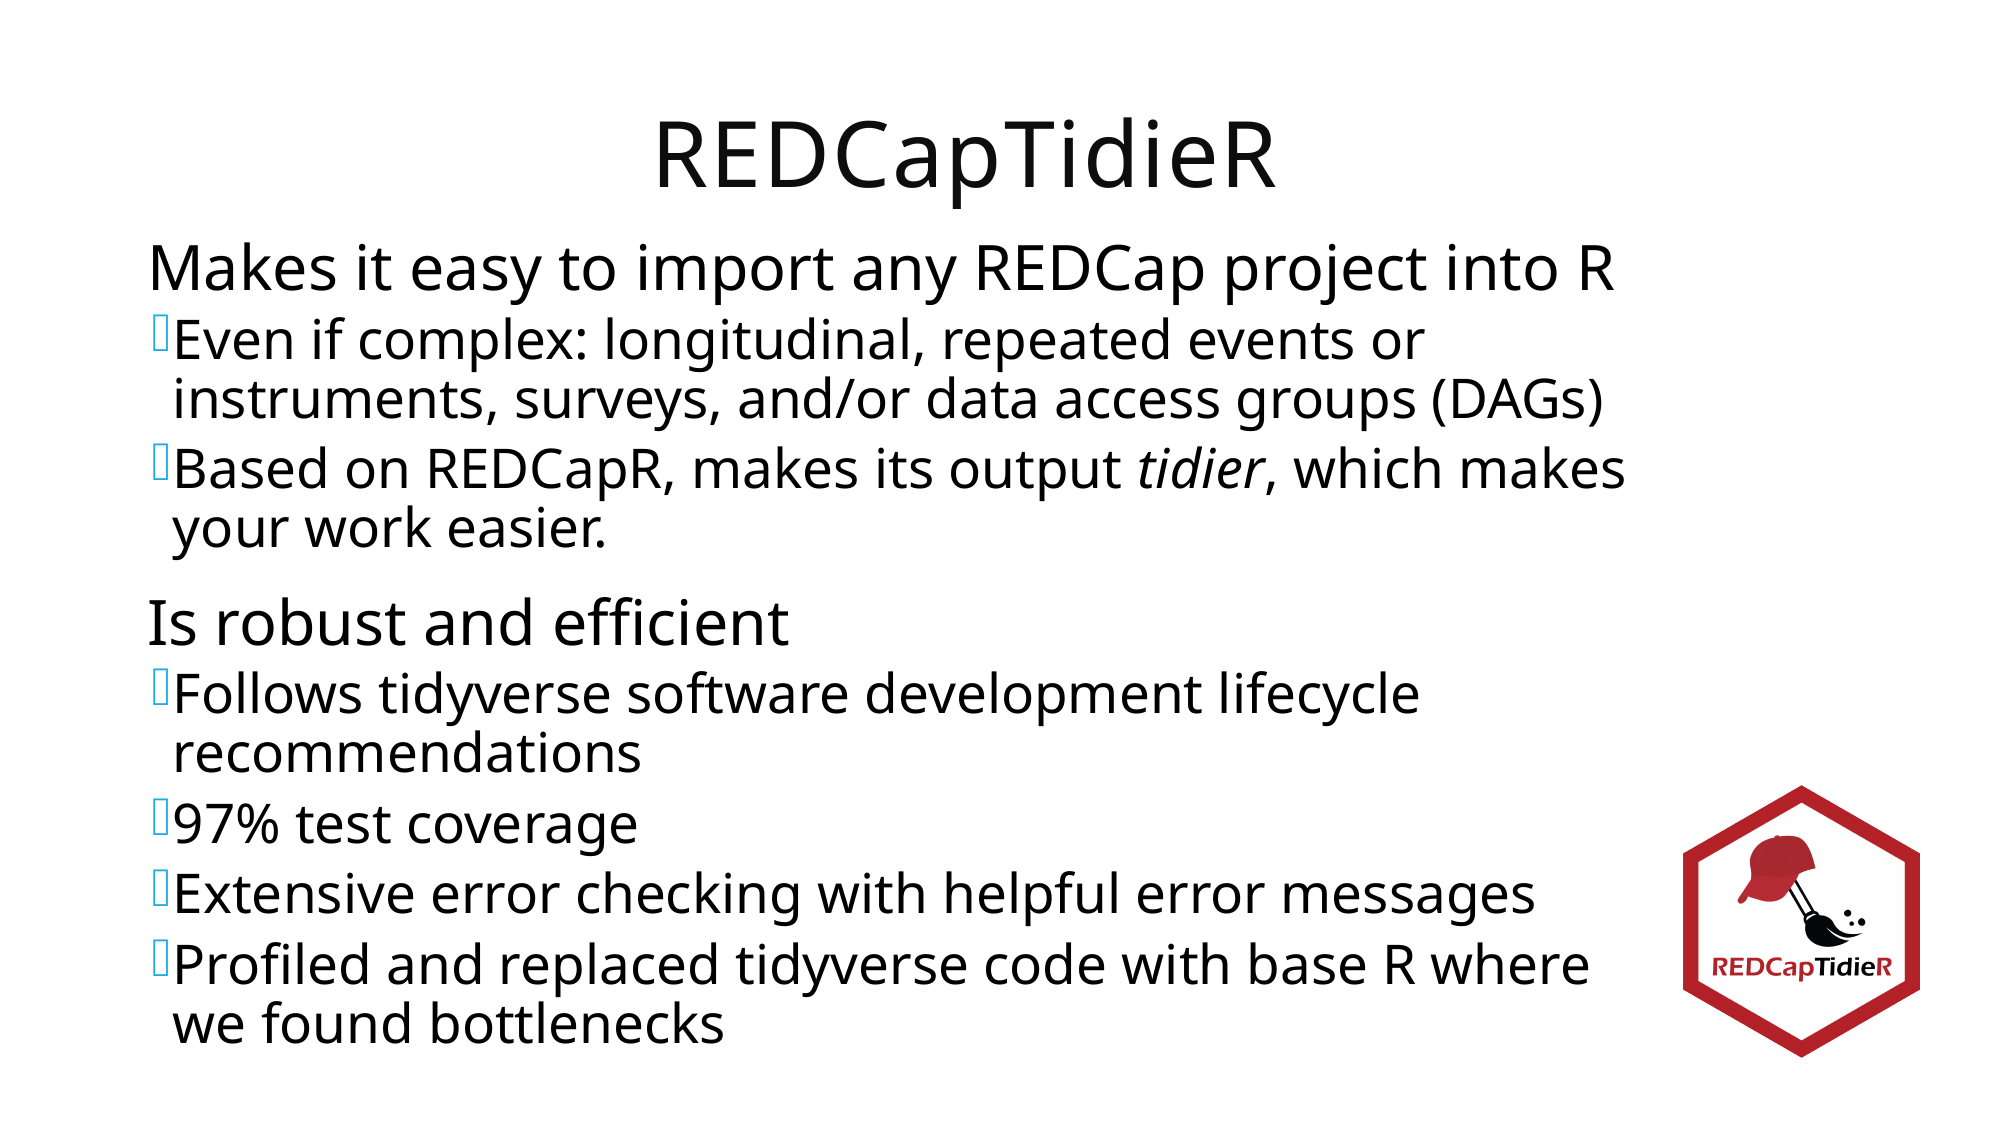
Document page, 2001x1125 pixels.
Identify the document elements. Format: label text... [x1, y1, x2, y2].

picture [1683, 785, 1920, 1058]
title REDCapTidieR [168, 96, 1763, 227]
list Makes it easy to import any REDCap project into R Even if complex: longitudinal, repeated events or instruments, surveys, and/or data access groups (DAGs) Based on REDCapR, makes its output tidier, which makes your work easier. Is robust and efficient Follows tidyverse software development lifecycle recommendations 97% test coverage Extensive error checking with helpful error messages Profiled and replaced tidyverse code with base R where we found bottlenecks [124, 229, 1729, 1069]
